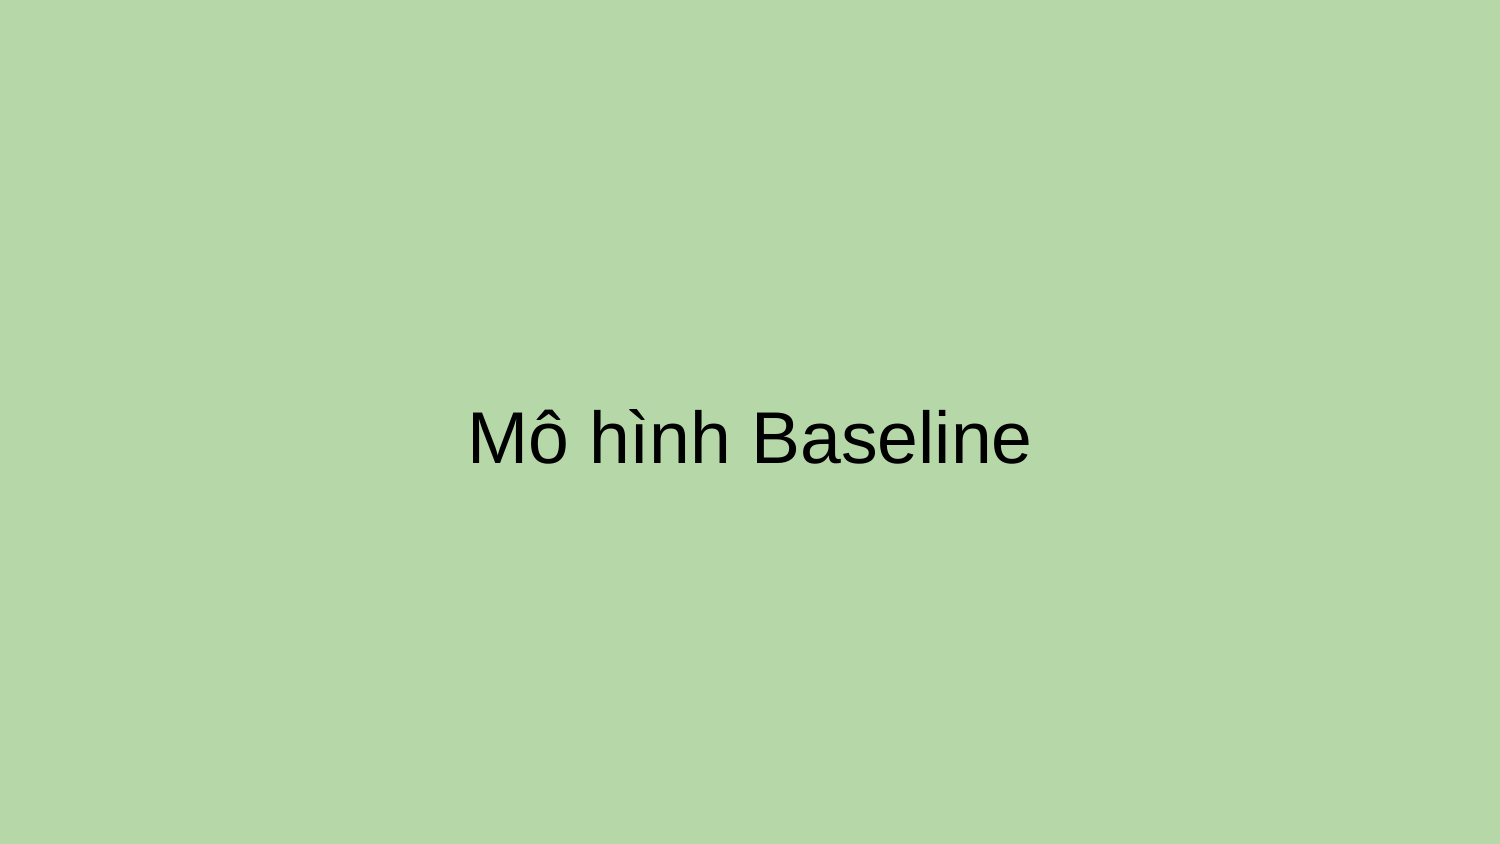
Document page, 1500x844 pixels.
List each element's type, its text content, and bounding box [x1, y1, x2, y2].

title Mô hình Baseline [51, 374, 1449, 469]
